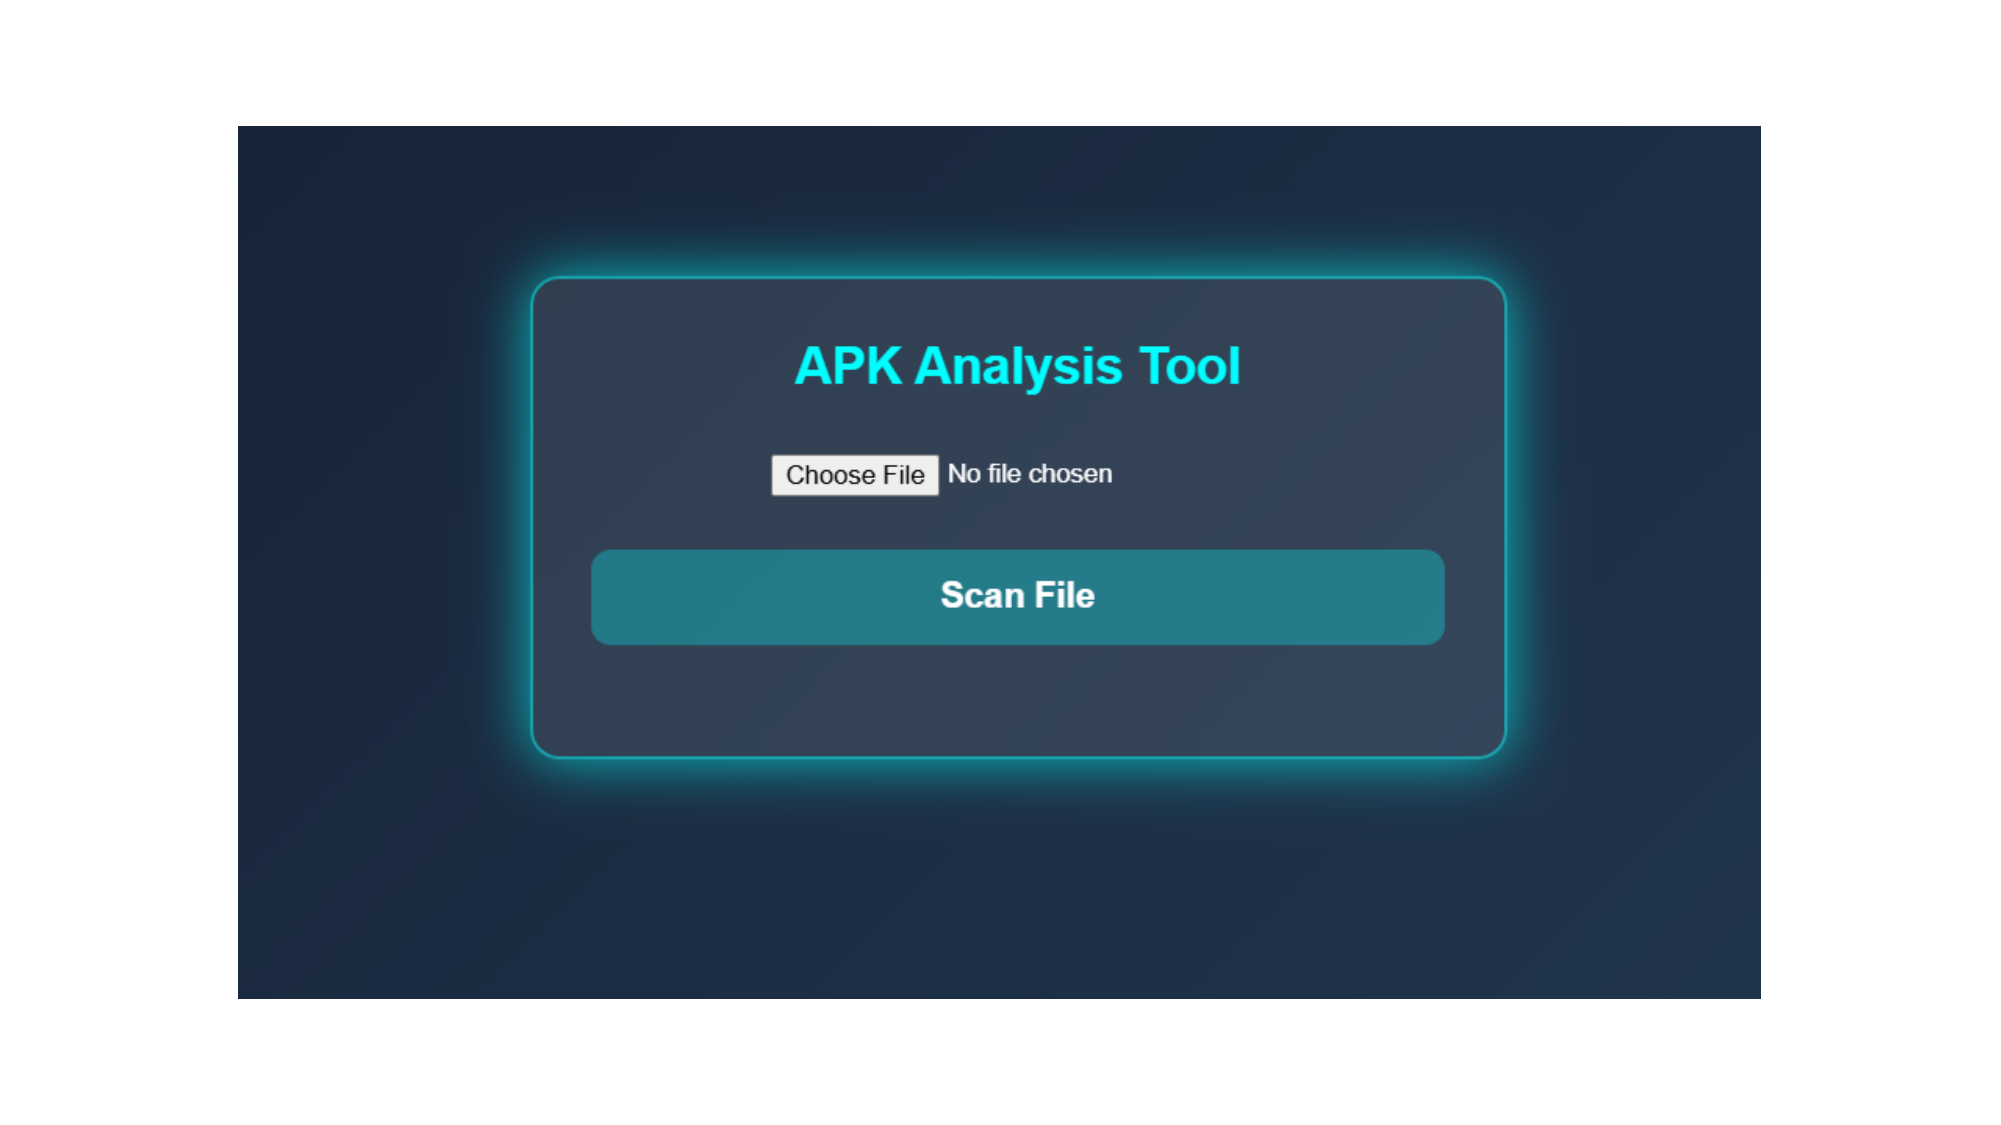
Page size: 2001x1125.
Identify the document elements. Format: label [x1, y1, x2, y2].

picture [238, 126, 1761, 999]
